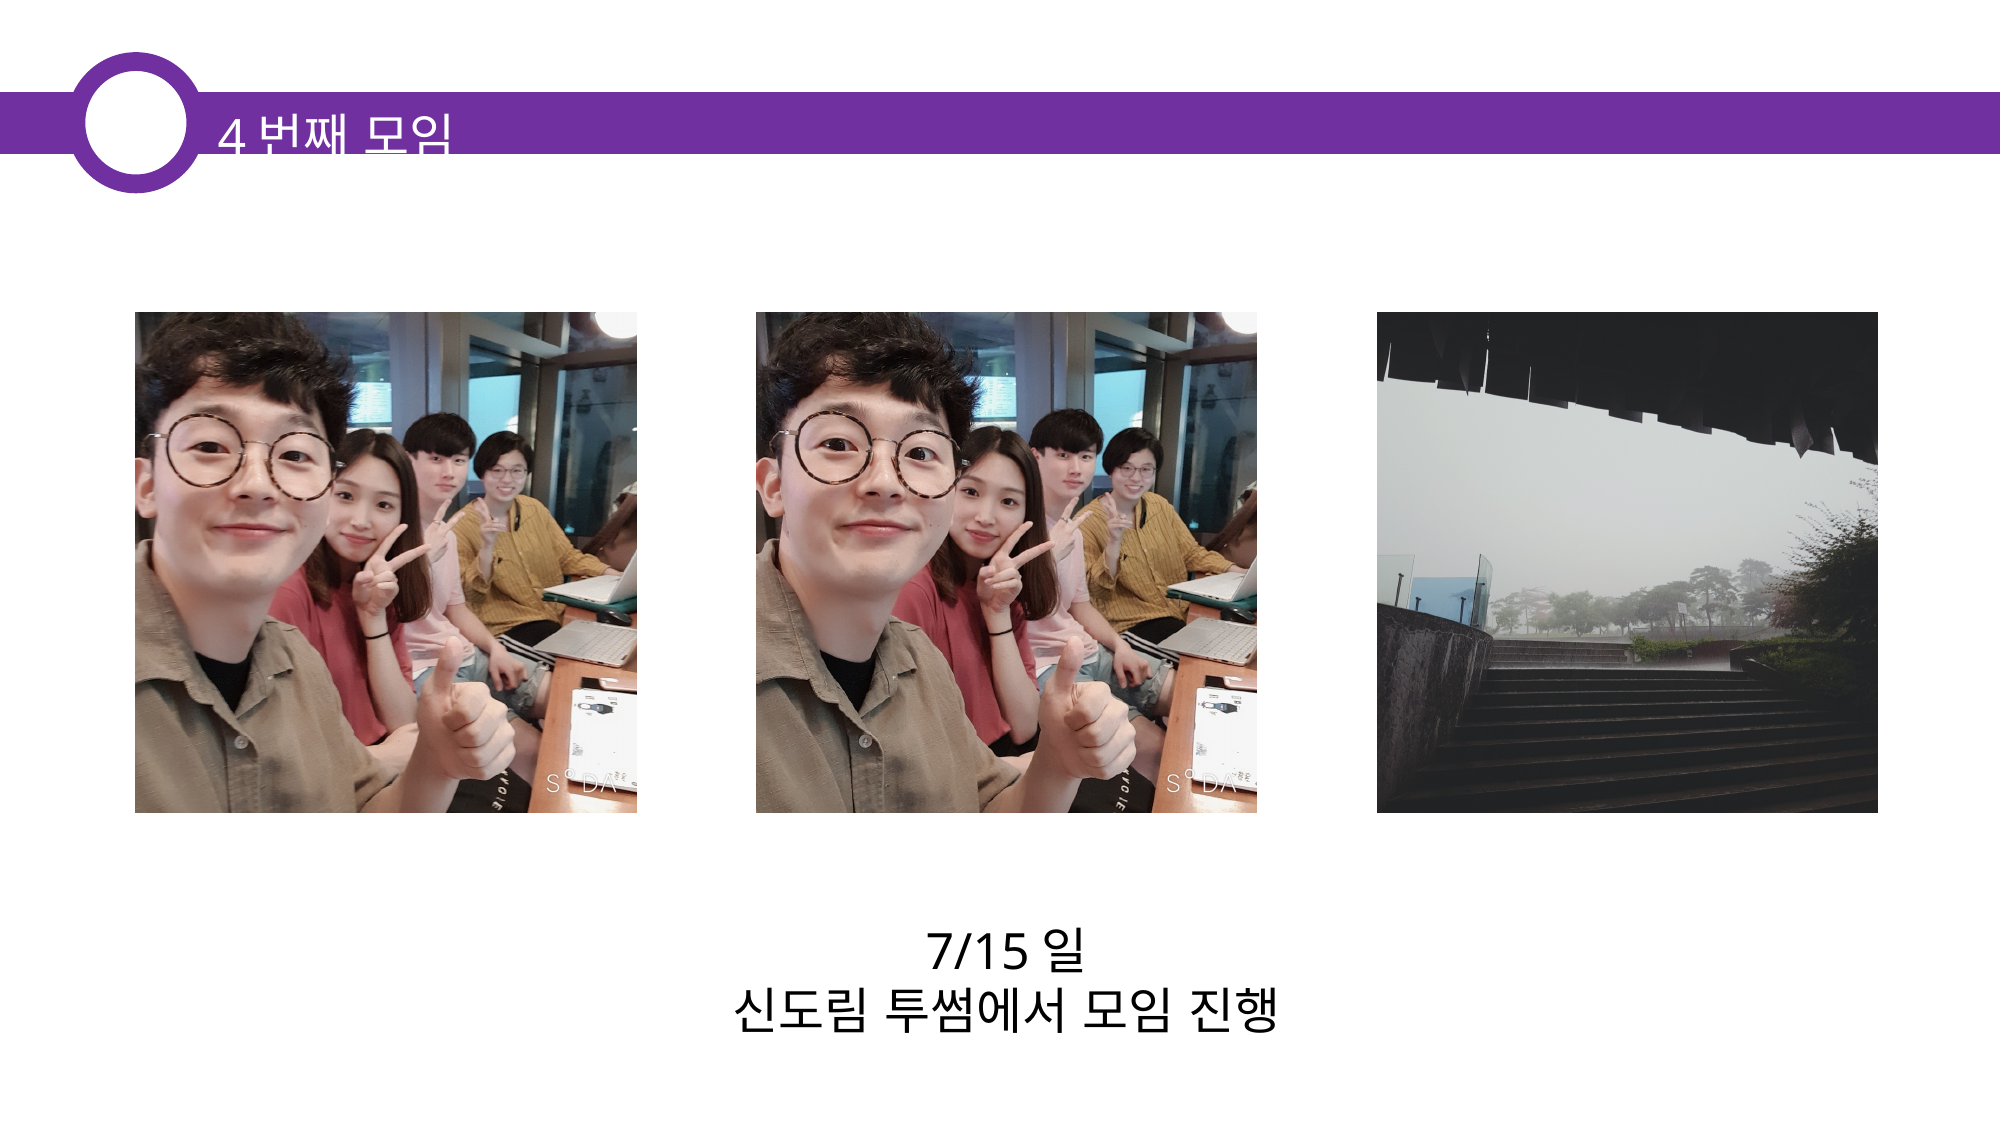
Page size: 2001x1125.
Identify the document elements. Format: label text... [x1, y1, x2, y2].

text_box 7/15일 신도림 투썸에서 모임 진행 [717, 911, 1296, 1047]
text_box [190, 92, 202, 154]
picture [756, 312, 1257, 813]
picture [135, 312, 637, 813]
text_box [471, 92, 2000, 154]
text_box 4번째 모임 [202, 68, 471, 174]
text_box [0, 92, 82, 154]
picture [1377, 312, 1878, 813]
text_box [74, 60, 197, 185]
